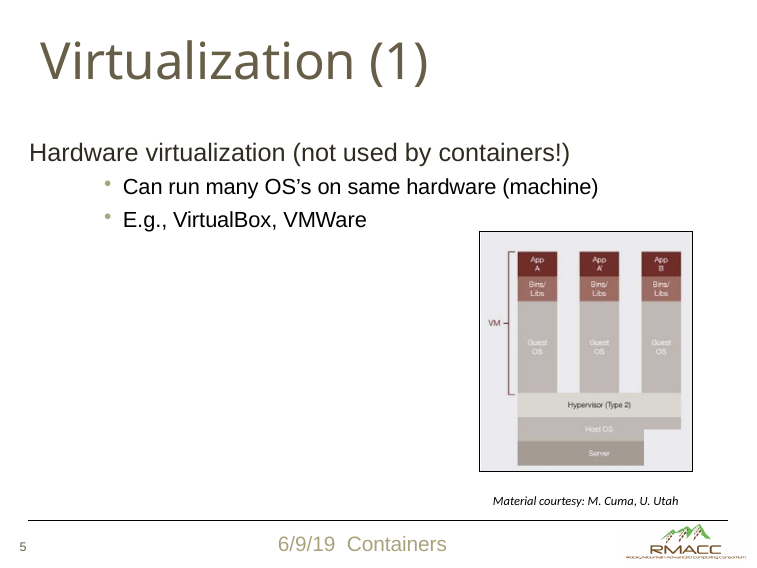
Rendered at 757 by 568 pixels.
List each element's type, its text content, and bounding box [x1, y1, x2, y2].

picture [622, 524, 748, 563]
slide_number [275, 530, 474, 556]
title Virtualization (1) [40, 28, 654, 90]
text_box Material courtesy: M. Cuma, U. Utah [478, 485, 744, 516]
slide_number 5 [15, 539, 37, 562]
text_box Hardware virtualization (not used by containers!) Can run many OS’s on same hardware (machine) E.g., VirtualBox, VMWare [28, 129, 703, 299]
picture [479, 230, 693, 472]
